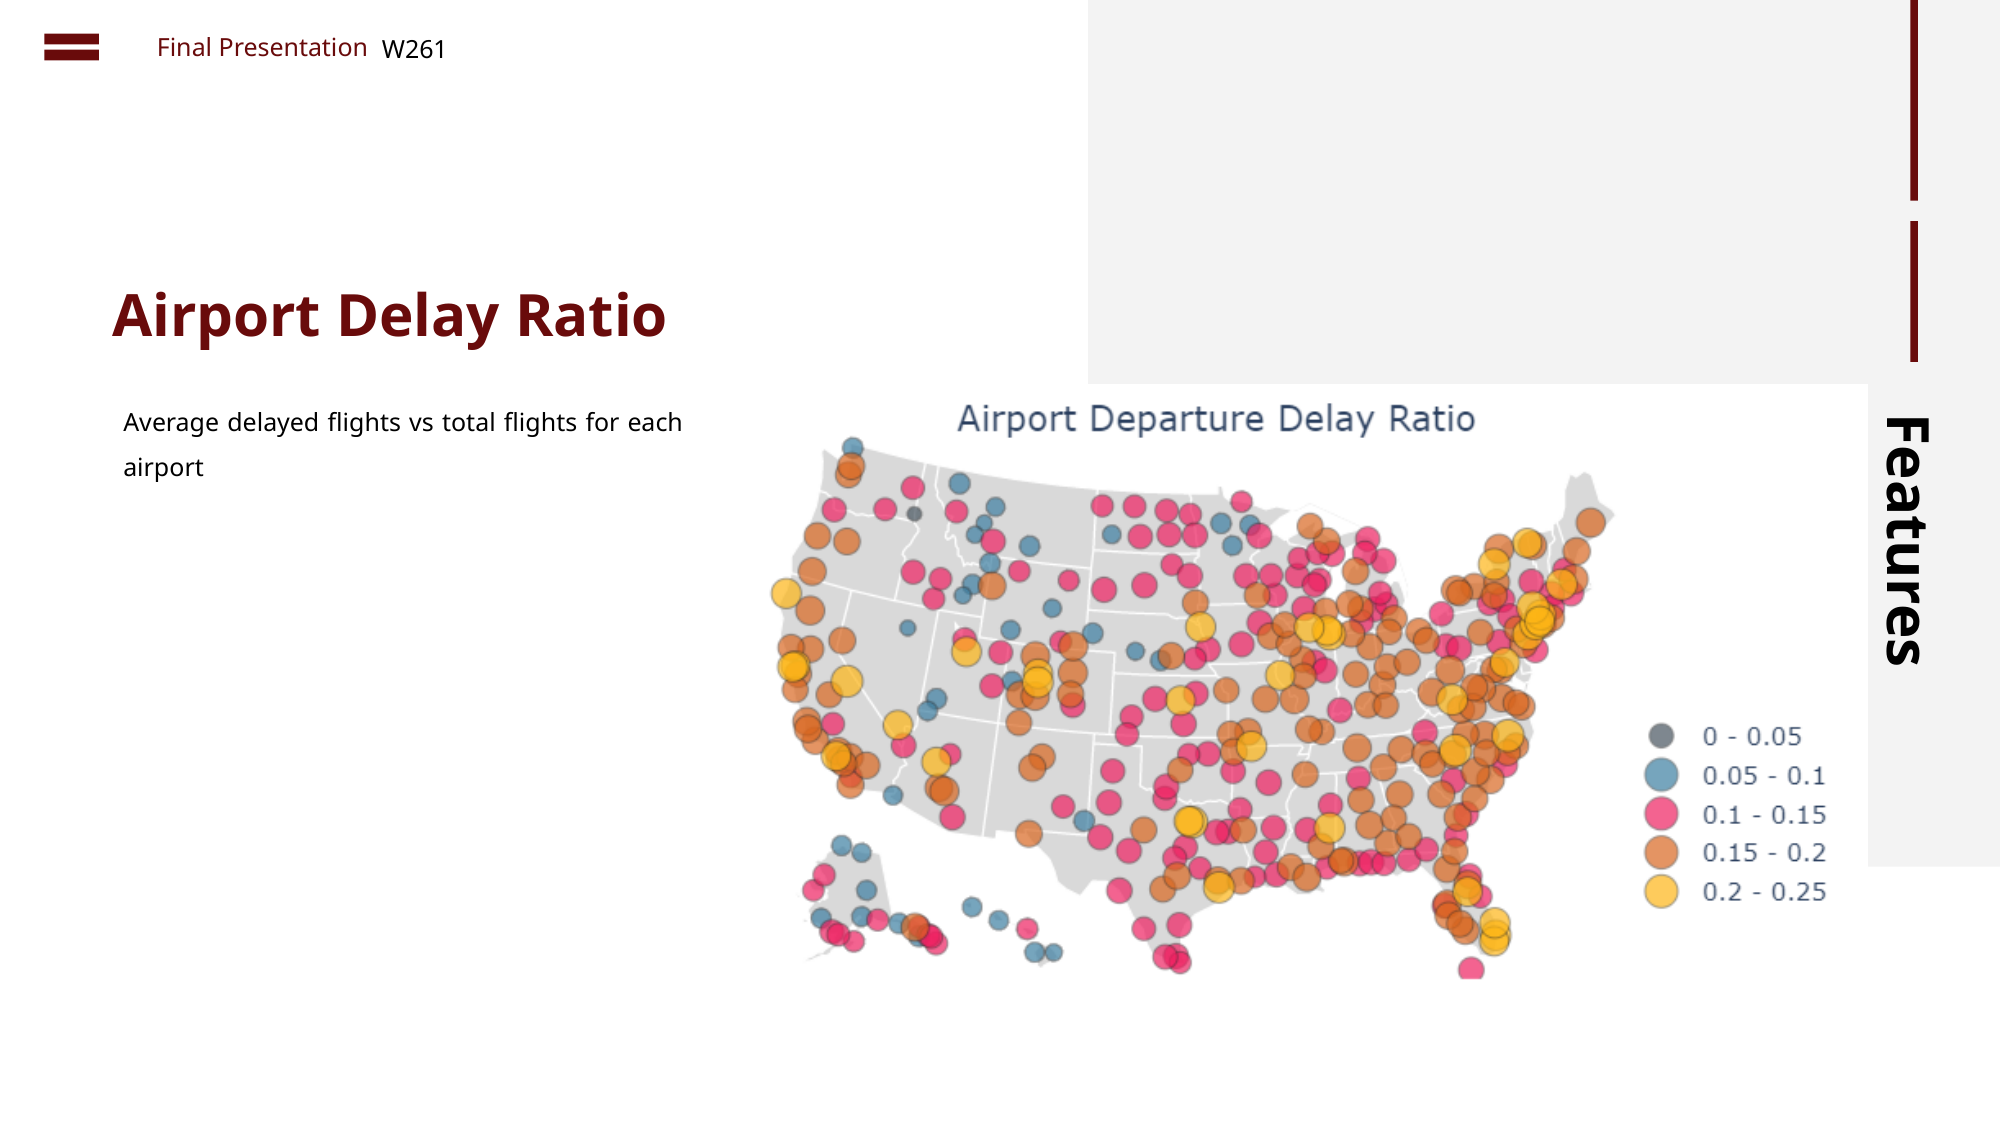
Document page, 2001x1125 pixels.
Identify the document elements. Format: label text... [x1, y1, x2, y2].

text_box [1910, 0, 1918, 362]
text_box Features [1868, 398, 1954, 877]
text_box Average delayed flights vs total flights for each airport [108, 384, 699, 534]
text_box [43, 33, 100, 45]
text_box Airport Delay Ratio [97, 270, 781, 355]
text_box Final Presentation [142, 24, 384, 69]
text_box W261 [366, 25, 463, 71]
text_box [43, 49, 100, 61]
picture [752, 384, 1868, 1017]
